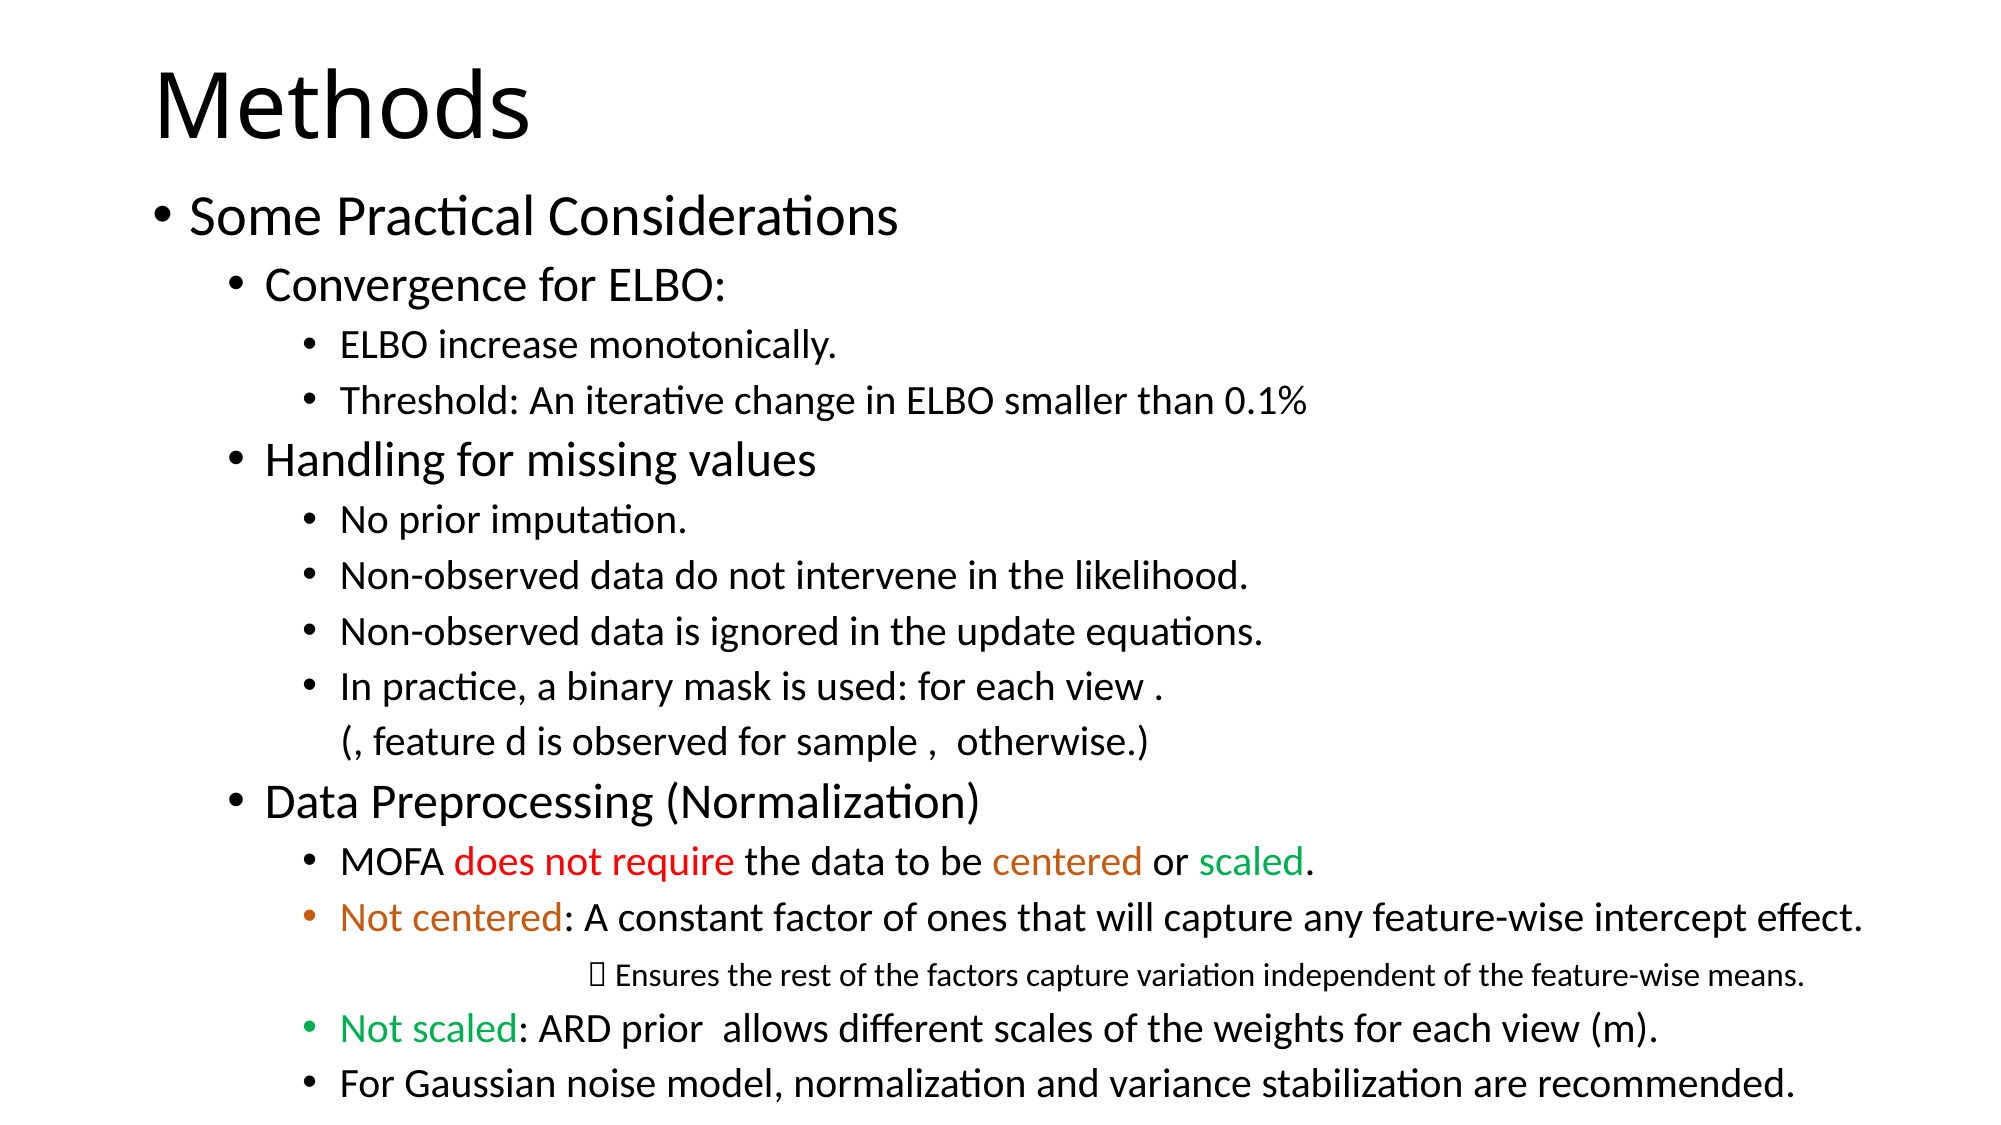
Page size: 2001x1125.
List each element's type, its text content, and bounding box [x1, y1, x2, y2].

title Methods [137, 0, 1863, 218]
